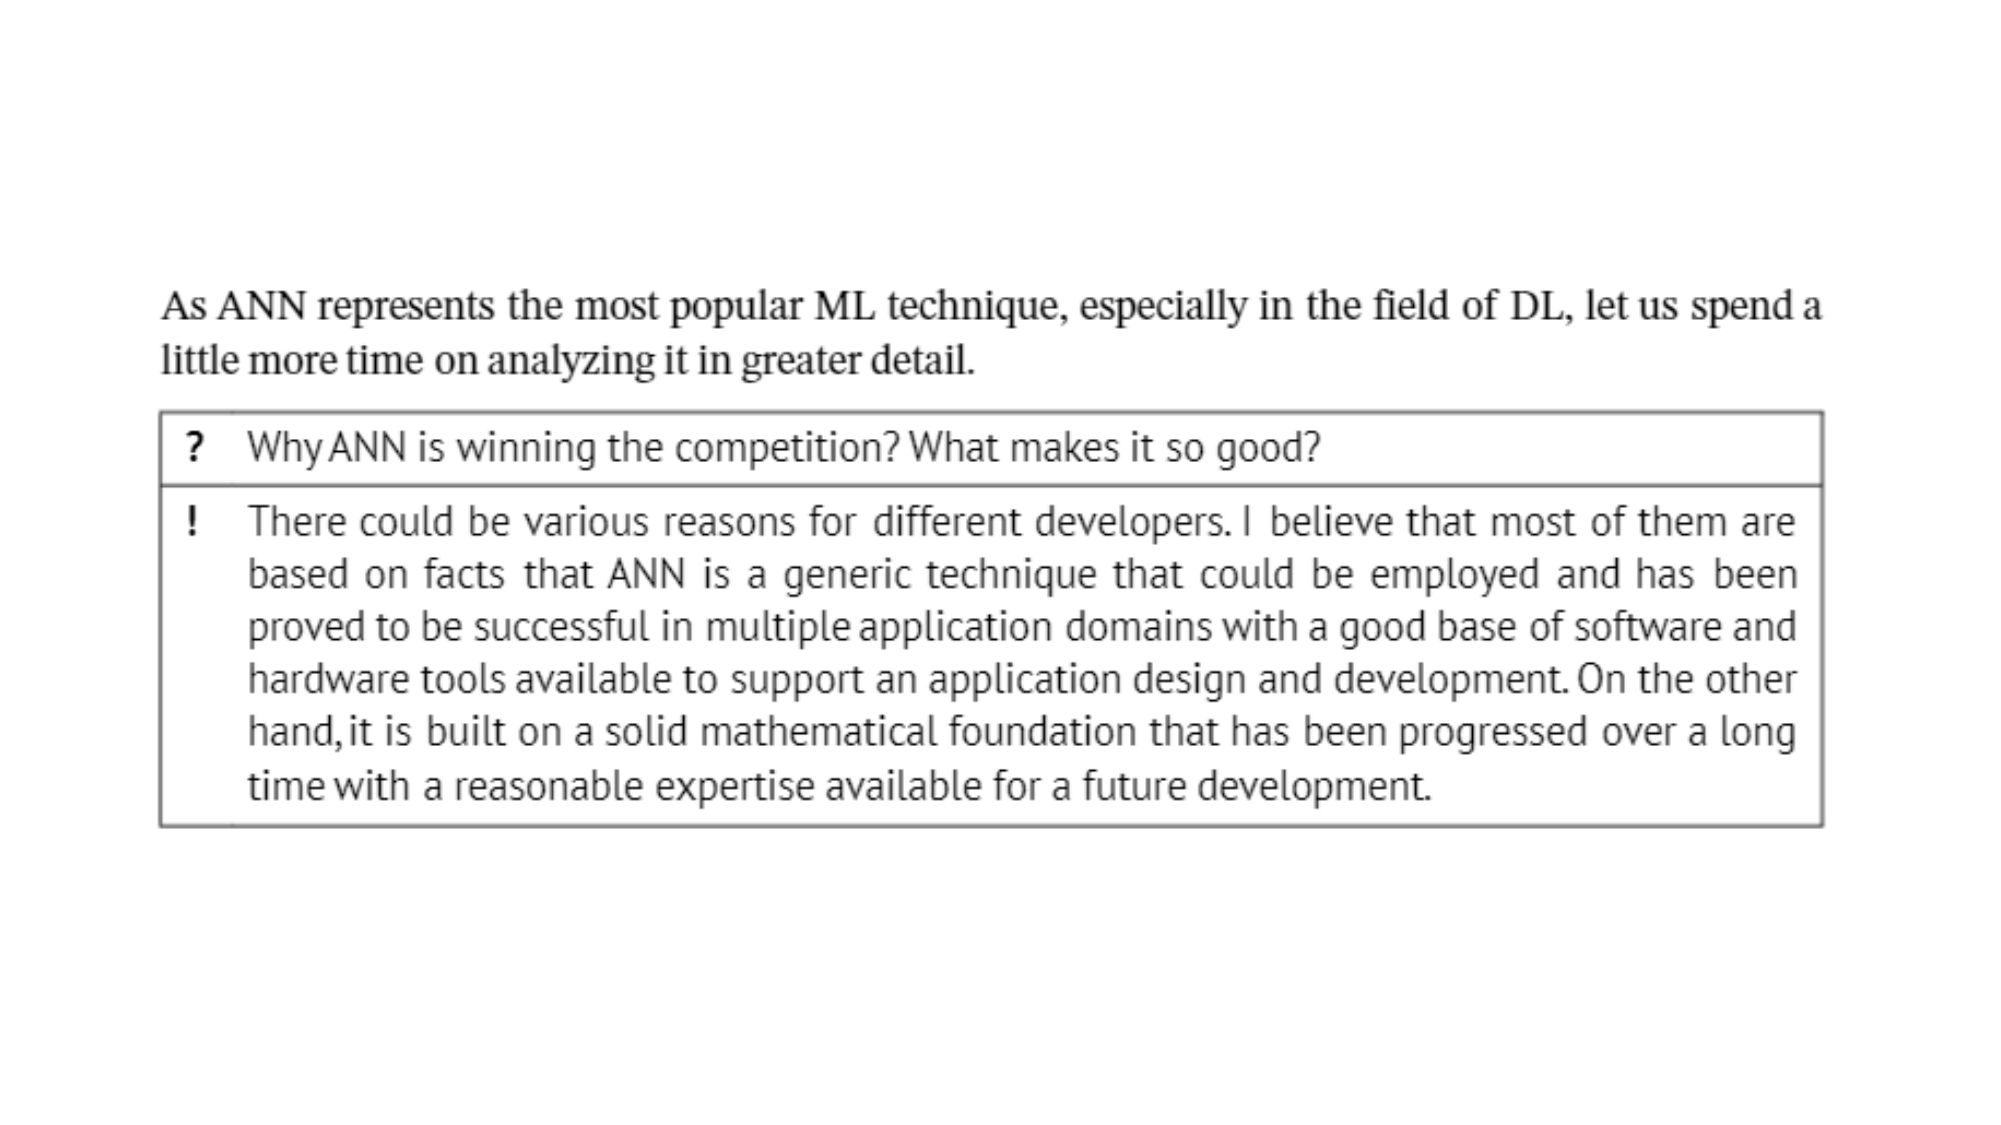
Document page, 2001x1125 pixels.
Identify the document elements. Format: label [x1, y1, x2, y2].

picture [139, 261, 1861, 864]
